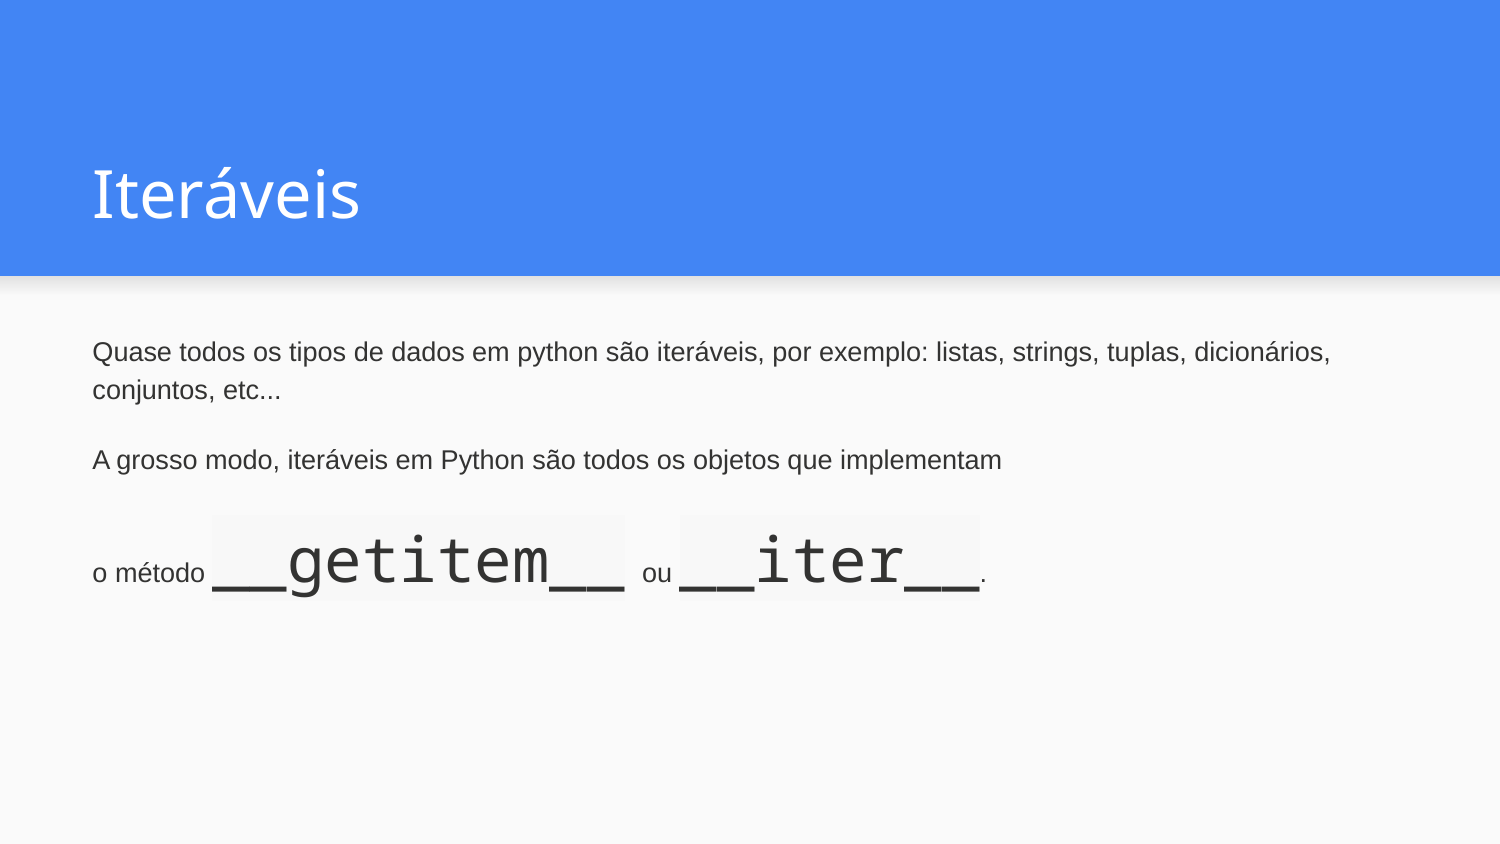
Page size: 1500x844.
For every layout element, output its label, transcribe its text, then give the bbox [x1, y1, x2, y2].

list Quase todos os tipos de dados em python são iteráveis, por exemplo: listas, strings, tuplas, dicionários, conjuntos, etc... A grosso modo, iteráveis em Python são todos os objetos que implementam o método __getitem__ ou __iter__. [77, 314, 1427, 760]
title Iteráveis [77, 121, 1427, 248]
